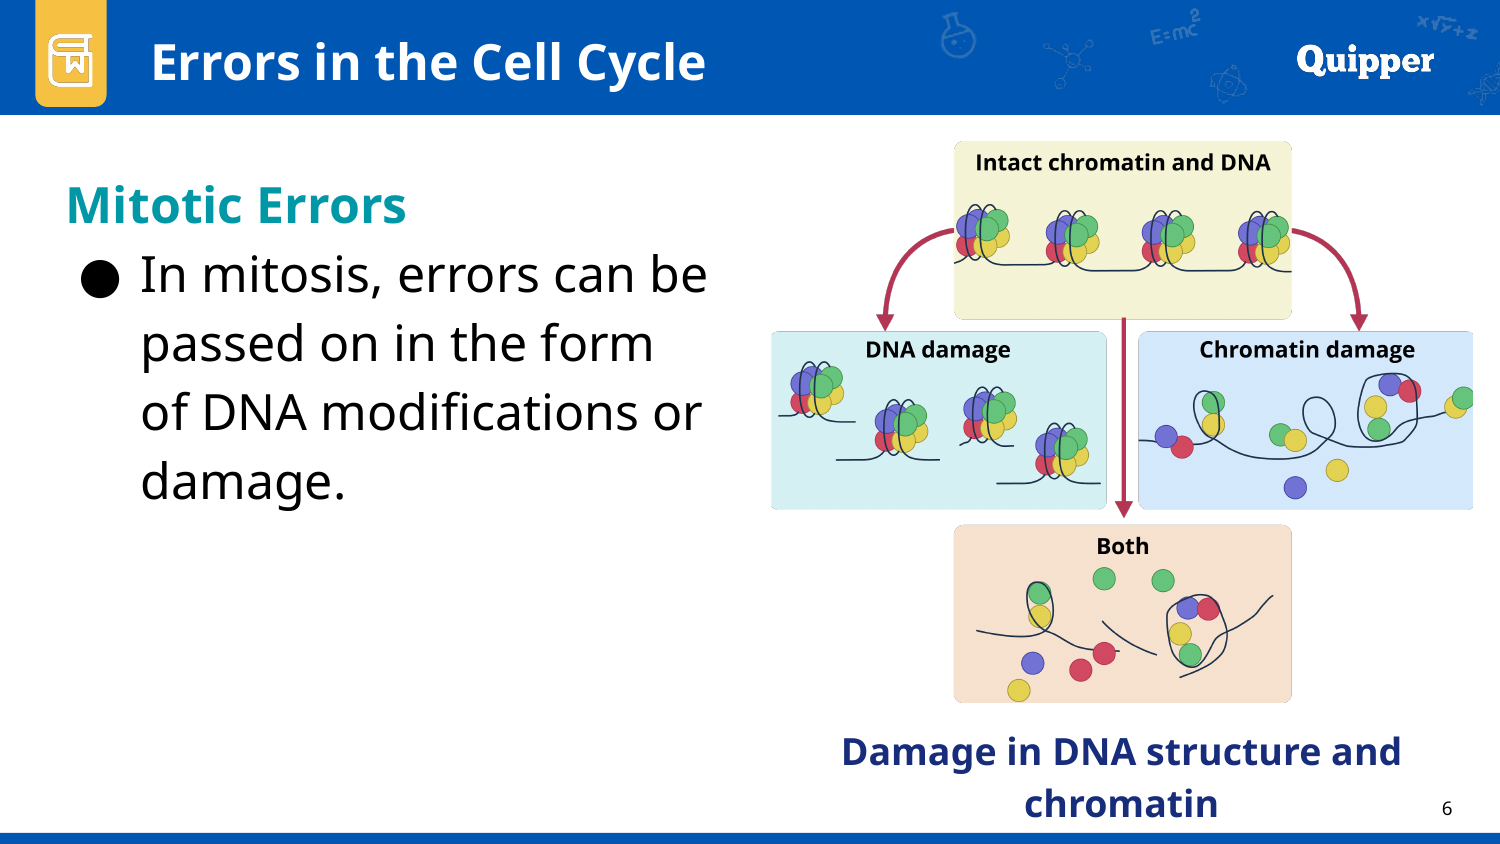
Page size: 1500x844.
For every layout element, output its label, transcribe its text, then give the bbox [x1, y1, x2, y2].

picture [1297, 44, 1434, 79]
slide_number 6 [1402, 777, 1493, 842]
picture [48, 34, 93, 87]
picture [770, 141, 1474, 703]
text_box Mitotic Errors In mitosis, errors can be passed on in the form of DNA modifications or damage. [50, 149, 729, 778]
text_box Errors in the Cell Cycle [135, 14, 1219, 101]
text_box Damage in DNA structure and chromatin [788, 730, 1456, 816]
